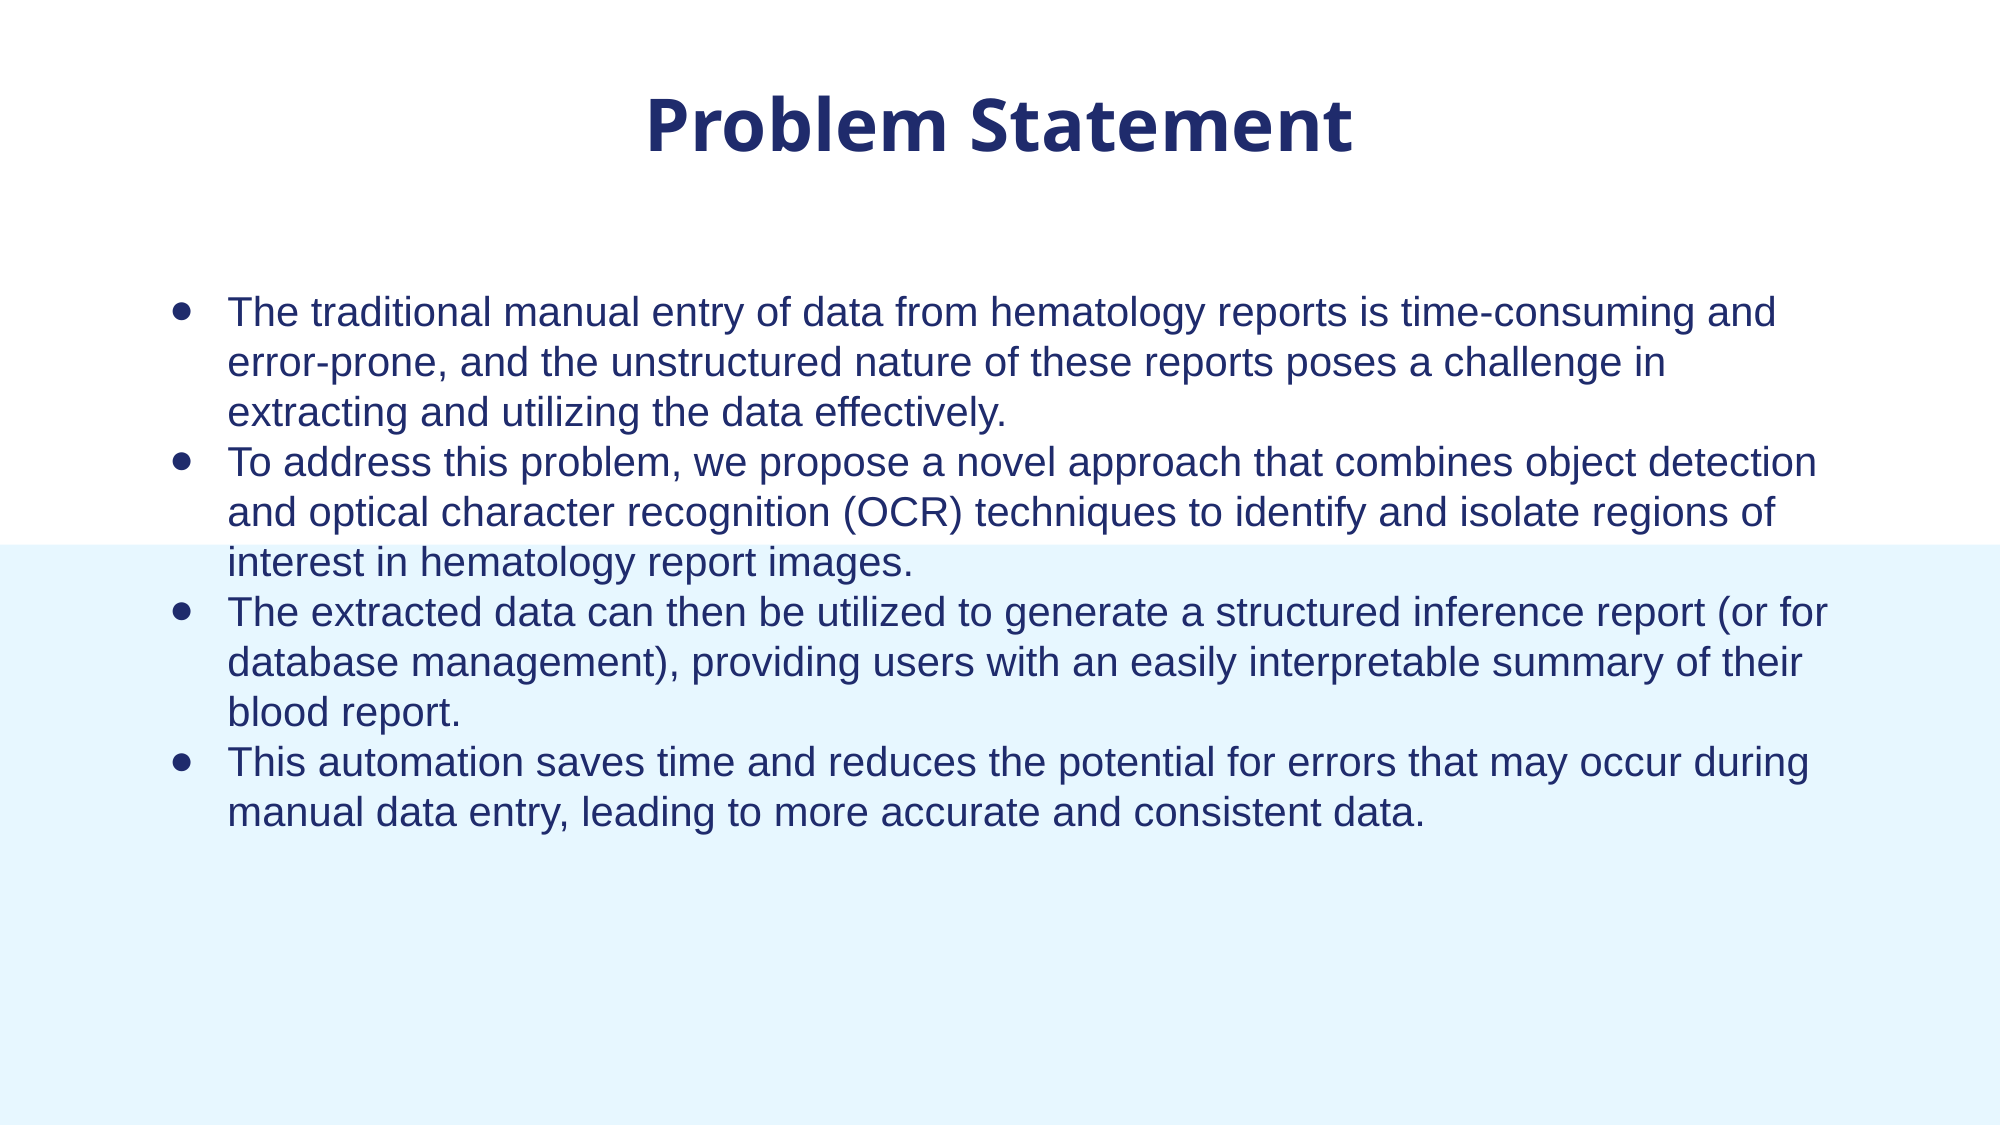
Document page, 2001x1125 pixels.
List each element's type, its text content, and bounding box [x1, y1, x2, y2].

title Problem Statement [57, 64, 1943, 190]
text_box The traditional manual entry of data from hematology reports is time-consuming and error-prone, and the unstructured nature of these reports poses a challenge in extracting and utilizing the data effectively. To address this problem, we propose a novel approach that combines object detection and optical character recognition (OCR) techniques to identify and isolate regions of interest in hematology report images. The extracted data can then be utilized to generate a structured inference report (or for database management), providing users with an easily interpretable summary of their blood report. This automation saves time and reduces the potential for errors that may occur during manual data entry, leading to more accurate and consistent data. [137, 269, 1863, 850]
